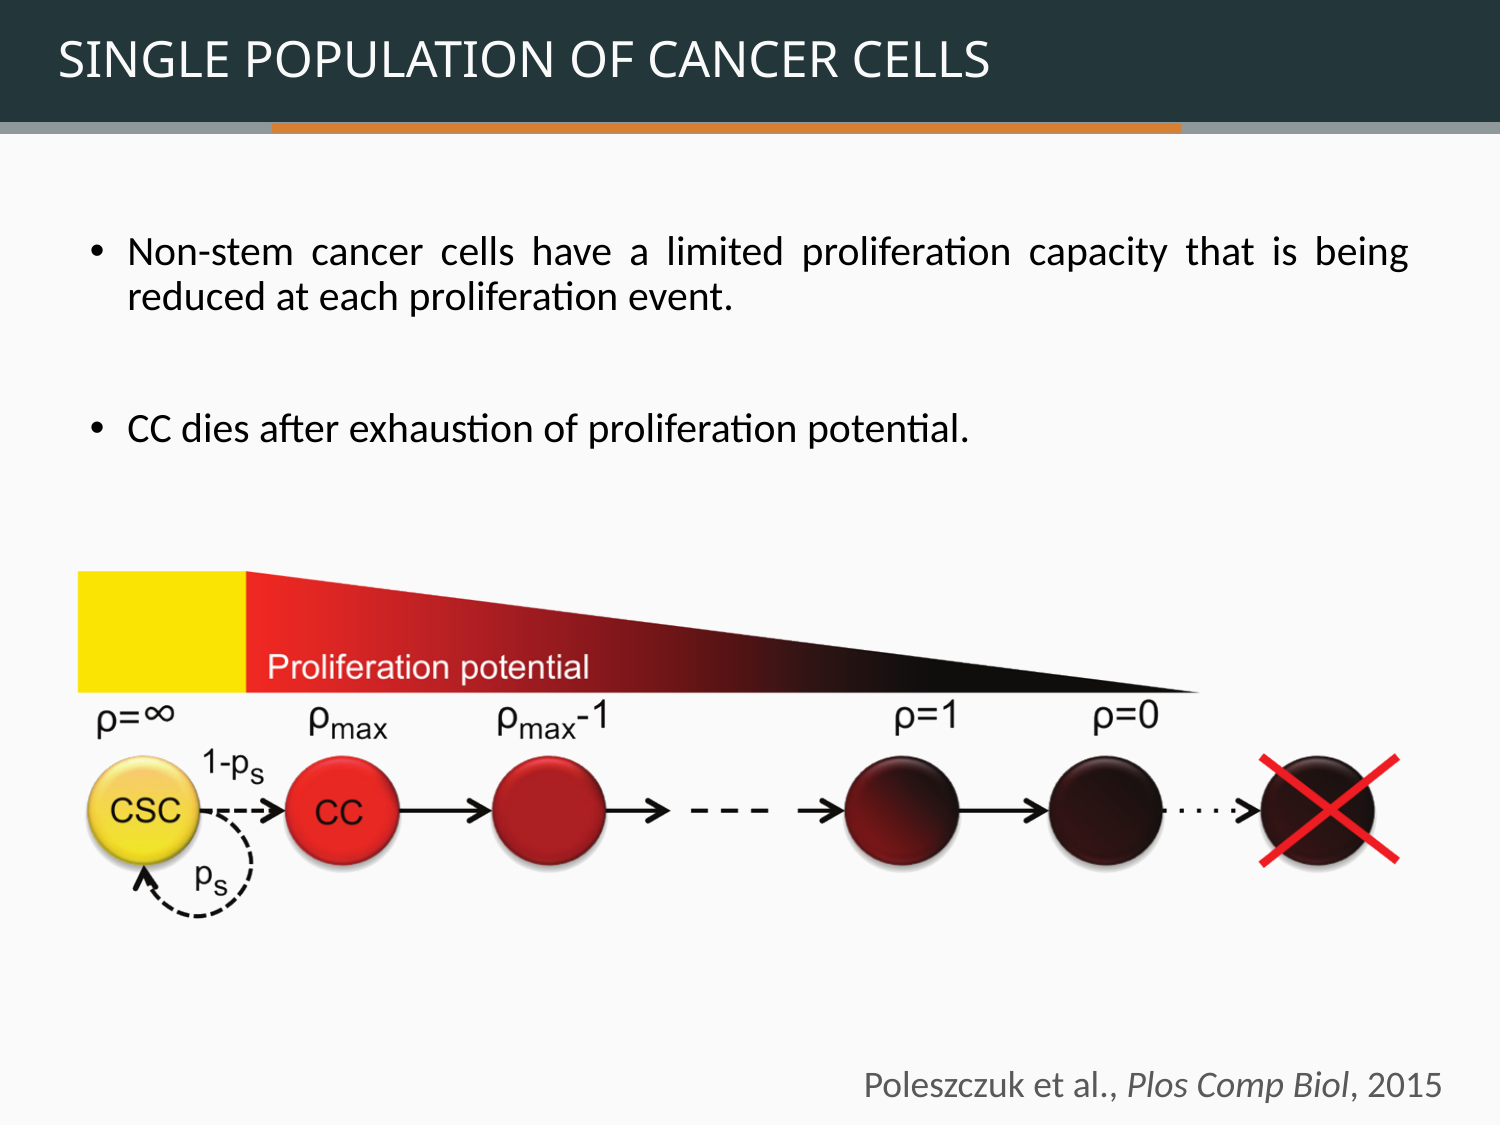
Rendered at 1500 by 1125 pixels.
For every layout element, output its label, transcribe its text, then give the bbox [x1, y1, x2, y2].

text_box Poleszczuk et al., Plos Comp Biol, 2015 [849, 1052, 1459, 1113]
title SINGLE POPULATION OF CANCER CELLS [42, 0, 1447, 124]
picture [42, 521, 1450, 943]
list Non-stem cancer cells have a limited proliferation capacity that is being reduced at each proliferation event. CC dies after exhaustion of proliferation potential. [74, 222, 1425, 521]
